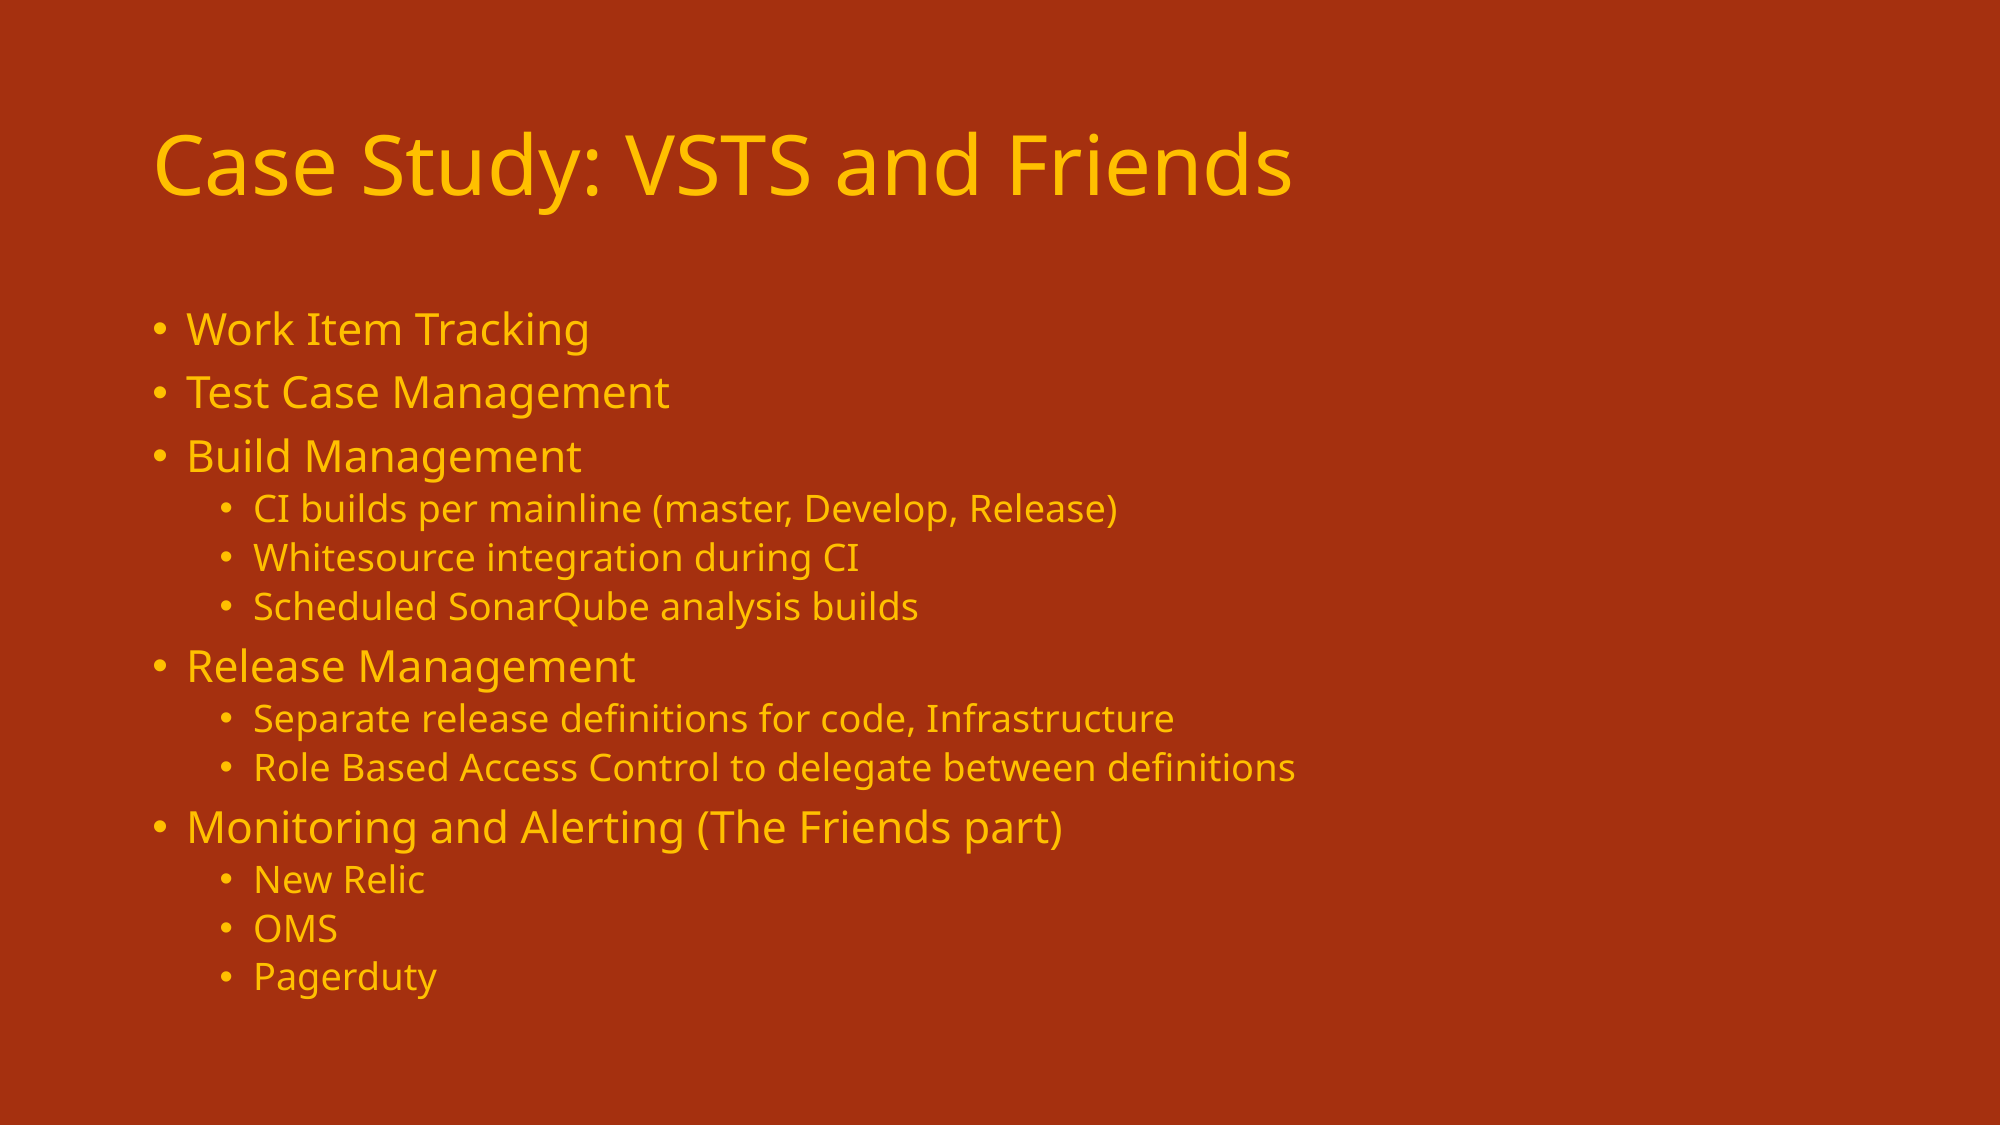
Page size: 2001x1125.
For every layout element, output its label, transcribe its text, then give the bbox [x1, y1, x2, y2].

list Work Item Tracking Test Case Management Build Management CI builds per mainline (master, Develop, Release) Whitesource integration during CI Scheduled SonarQube analysis builds Release Management Separate release definitions for code, Infrastructure Role Based Access Control to delegate between definitions Monitoring and Alerting (The Friends part) New Relic OMS Pagerduty [137, 299, 1863, 1014]
title Case Study: VSTS and Friends [137, 59, 1863, 278]
